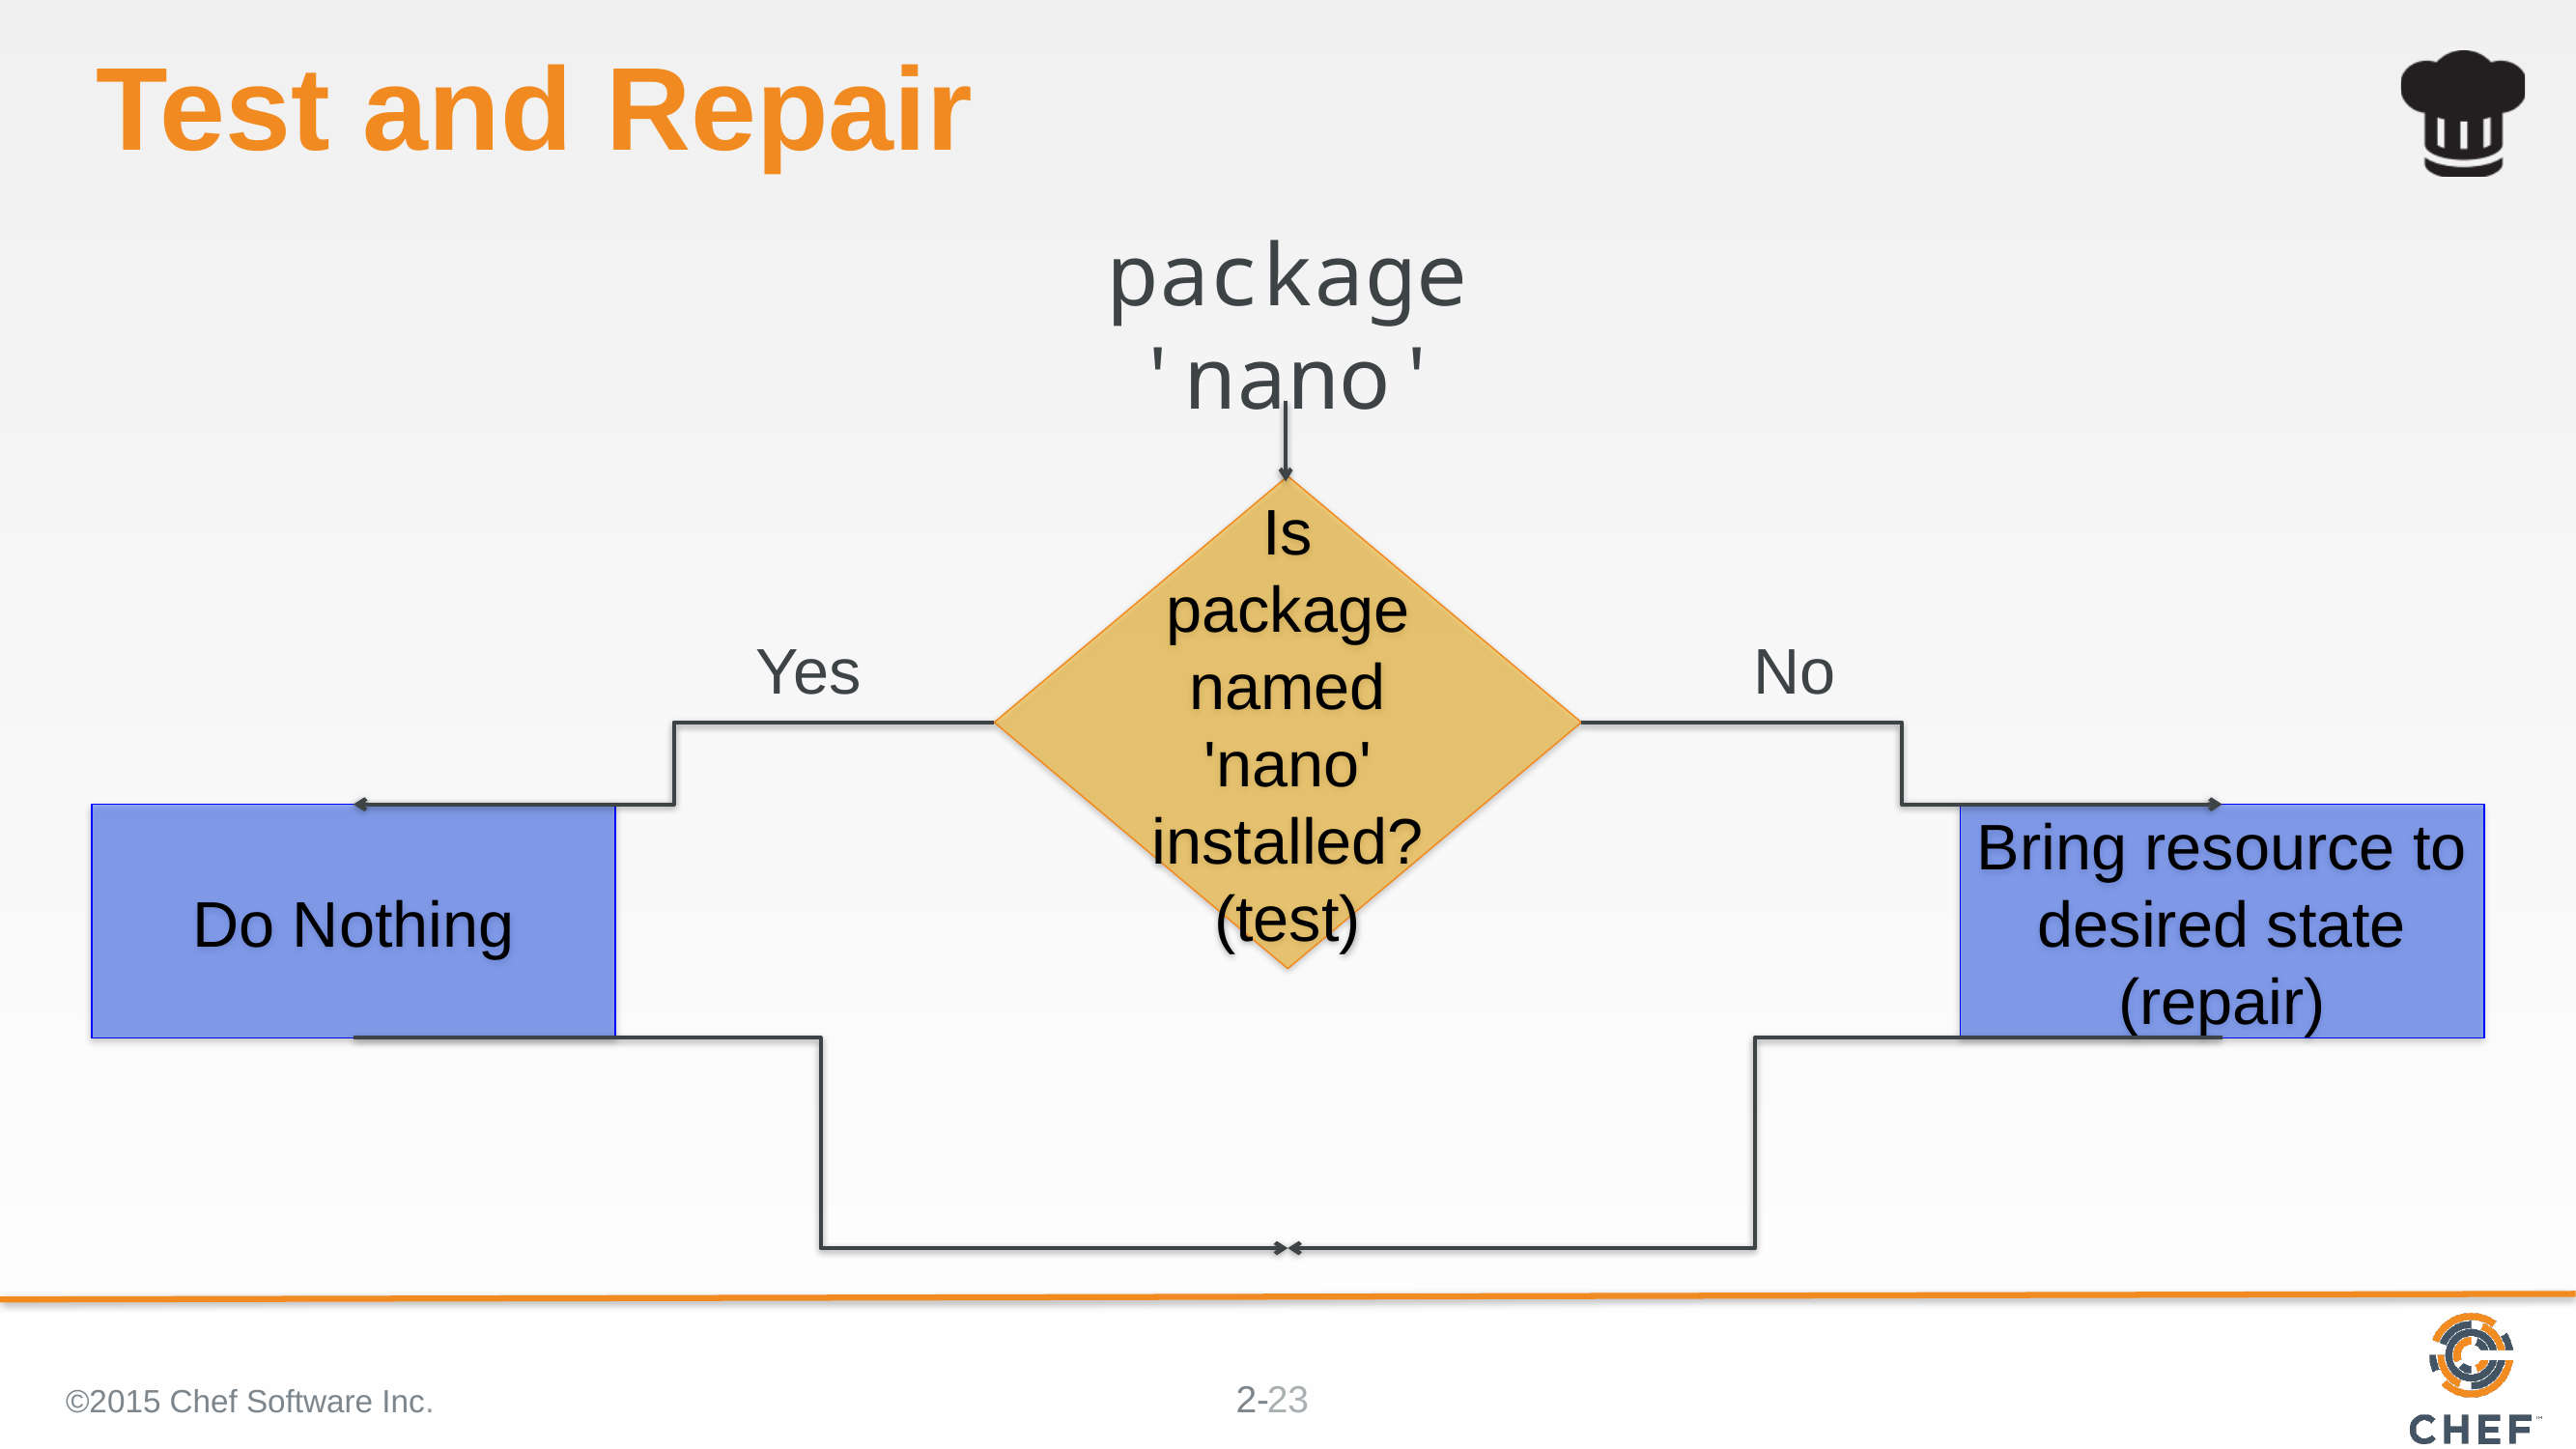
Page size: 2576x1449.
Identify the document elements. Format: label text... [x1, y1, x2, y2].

footer ©2015 Chef Software Inc. [51, 1359, 952, 1440]
picture [2399, 1297, 2550, 1449]
title Test and Repair [96, 48, 2463, 180]
slide_number 23 [998, 1359, 1578, 1437]
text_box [91, 200, 2484, 1249]
